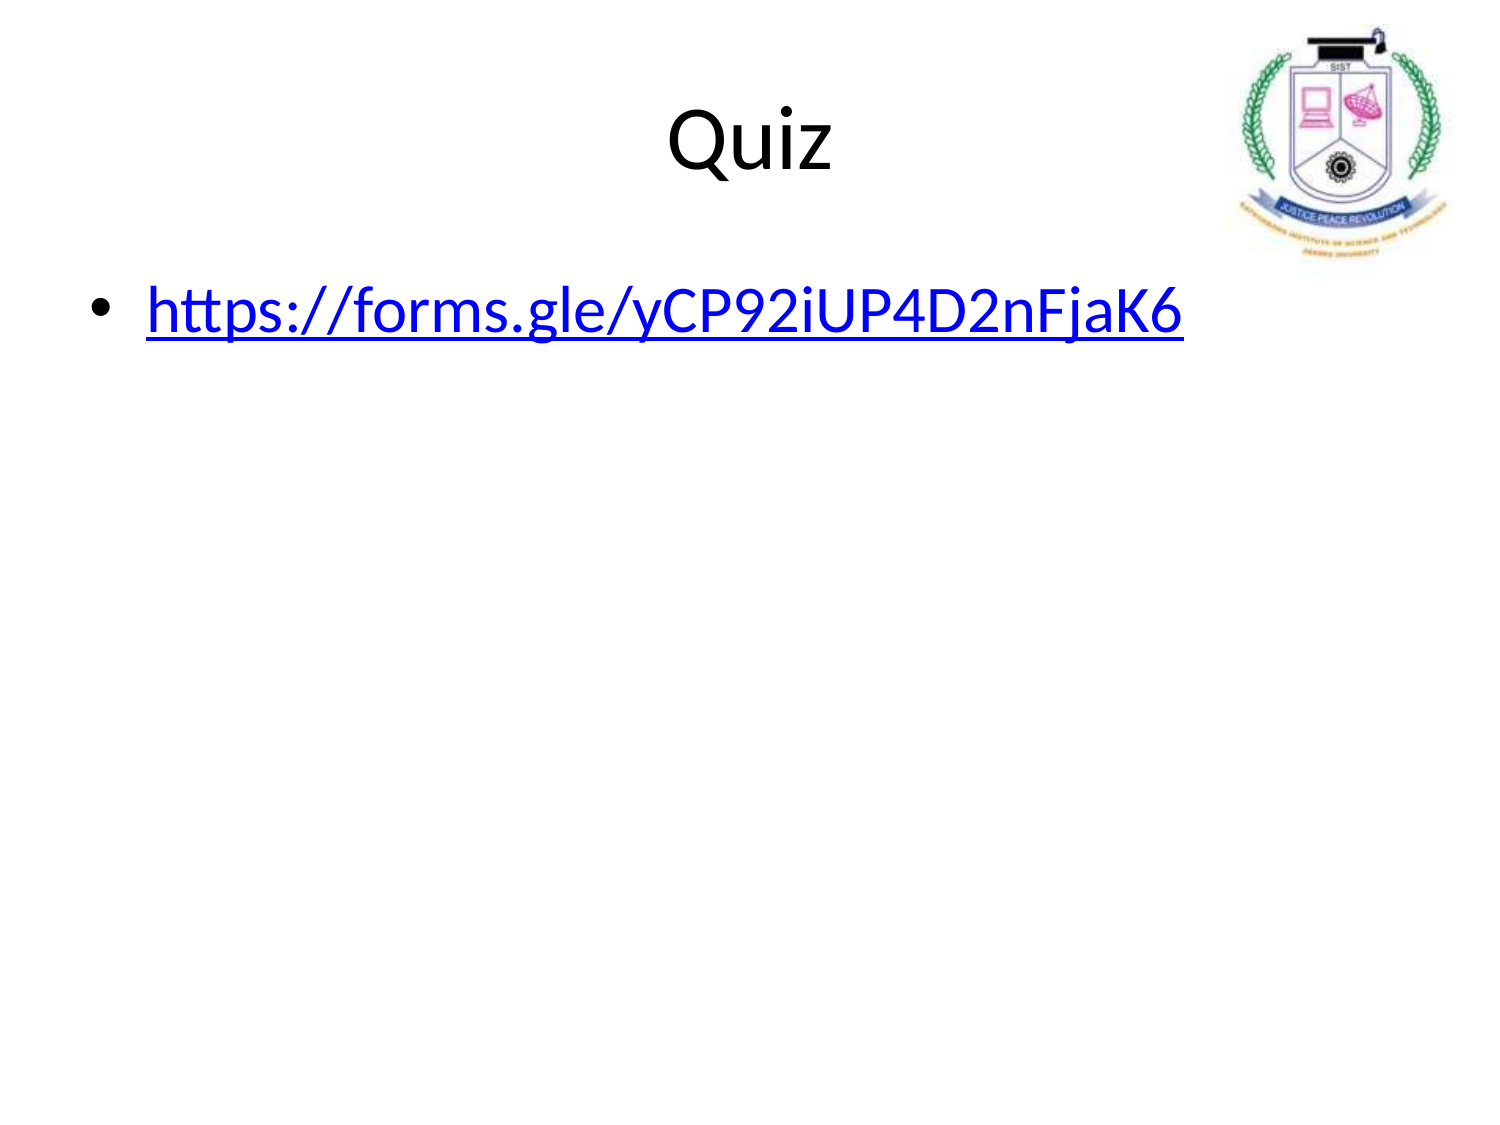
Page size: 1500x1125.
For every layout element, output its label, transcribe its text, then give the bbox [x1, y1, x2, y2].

text_box https://forms.gle/yCP92iUP4D2nFjaK6 [87, 264, 1187, 346]
picture [1226, 24, 1452, 276]
title Quiz [664, 76, 836, 264]
